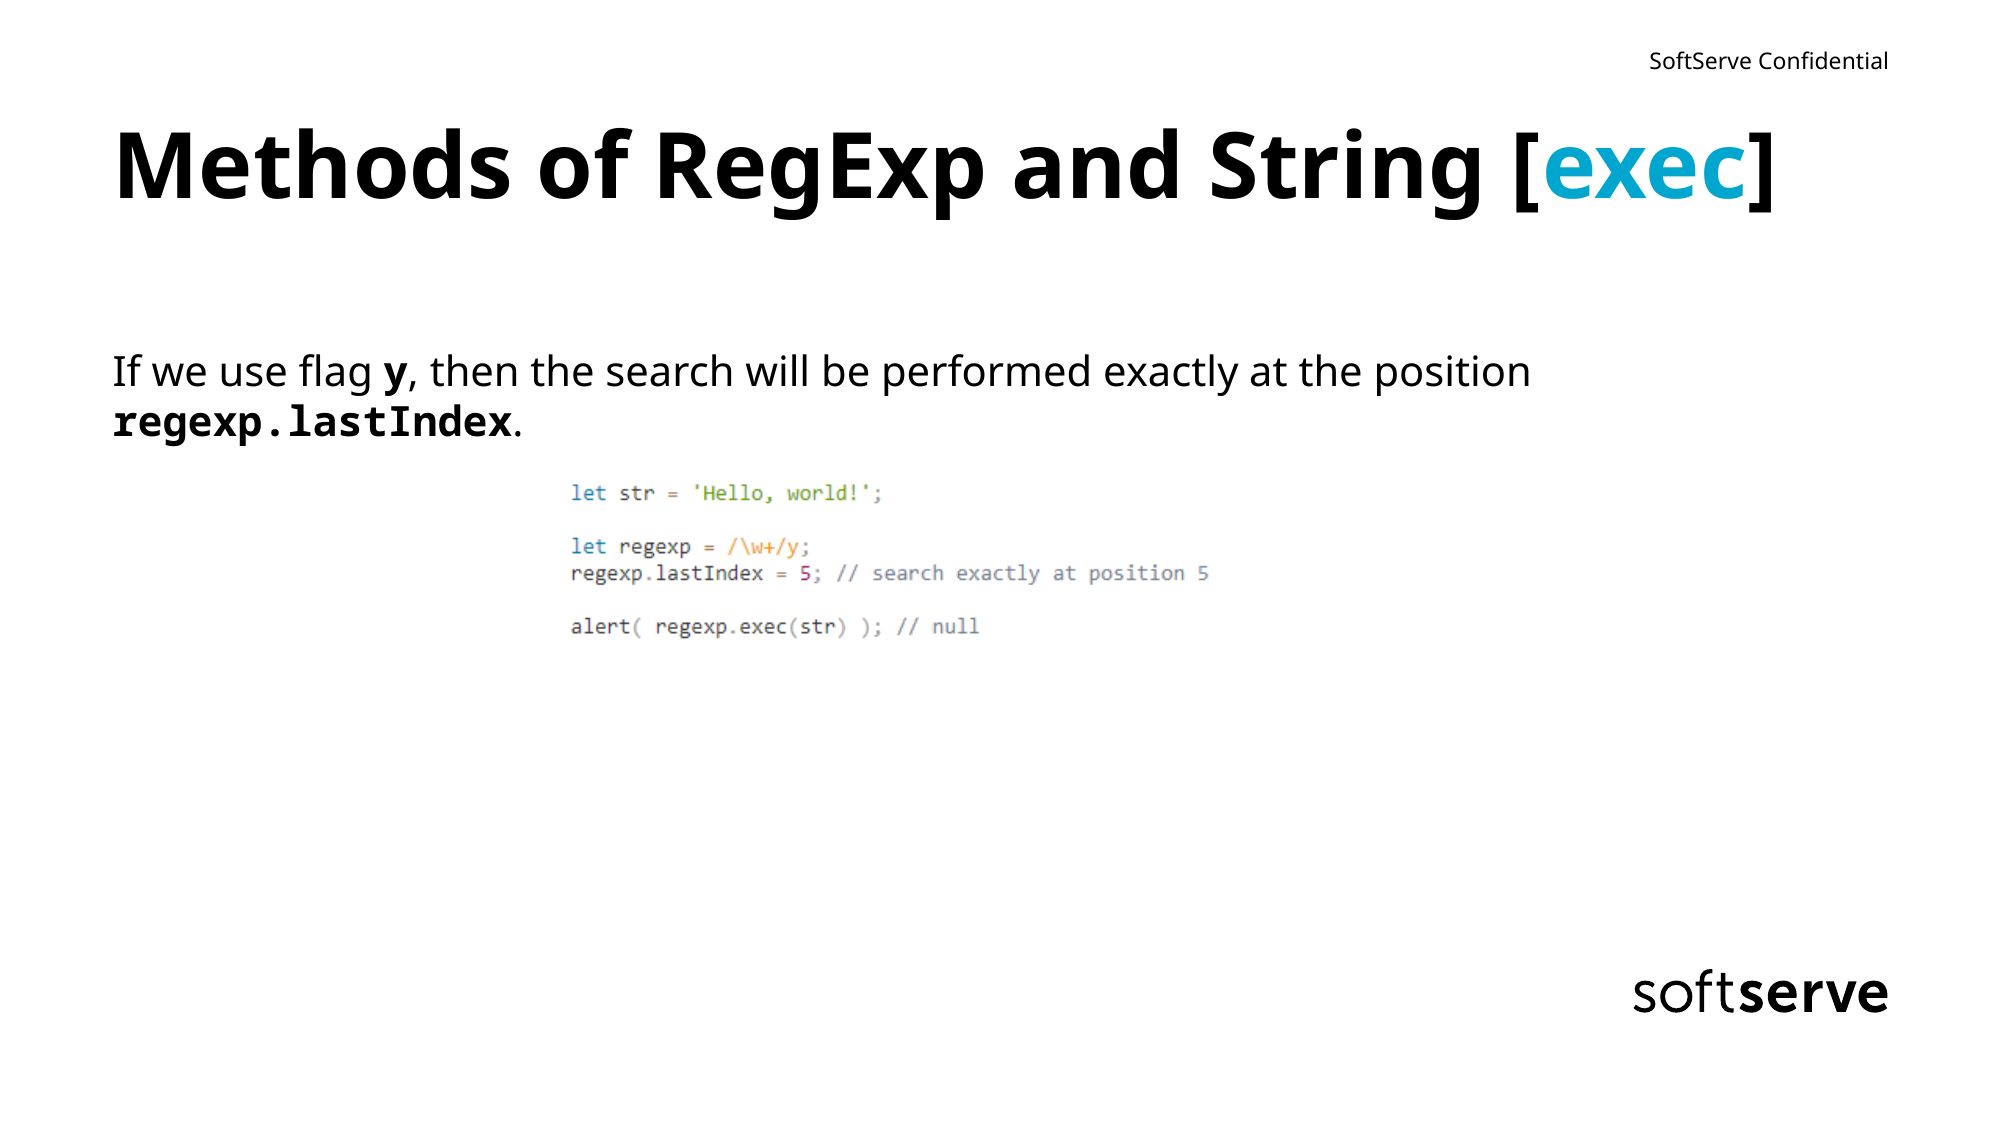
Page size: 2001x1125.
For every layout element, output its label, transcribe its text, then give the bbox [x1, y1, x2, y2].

picture [559, 458, 1459, 662]
title Methods of RegExp and String [exec] [112, 112, 1906, 225]
list If we use flag y, then the search will be performed exactly at the position regexp.lastIndex. [112, 337, 1920, 900]
